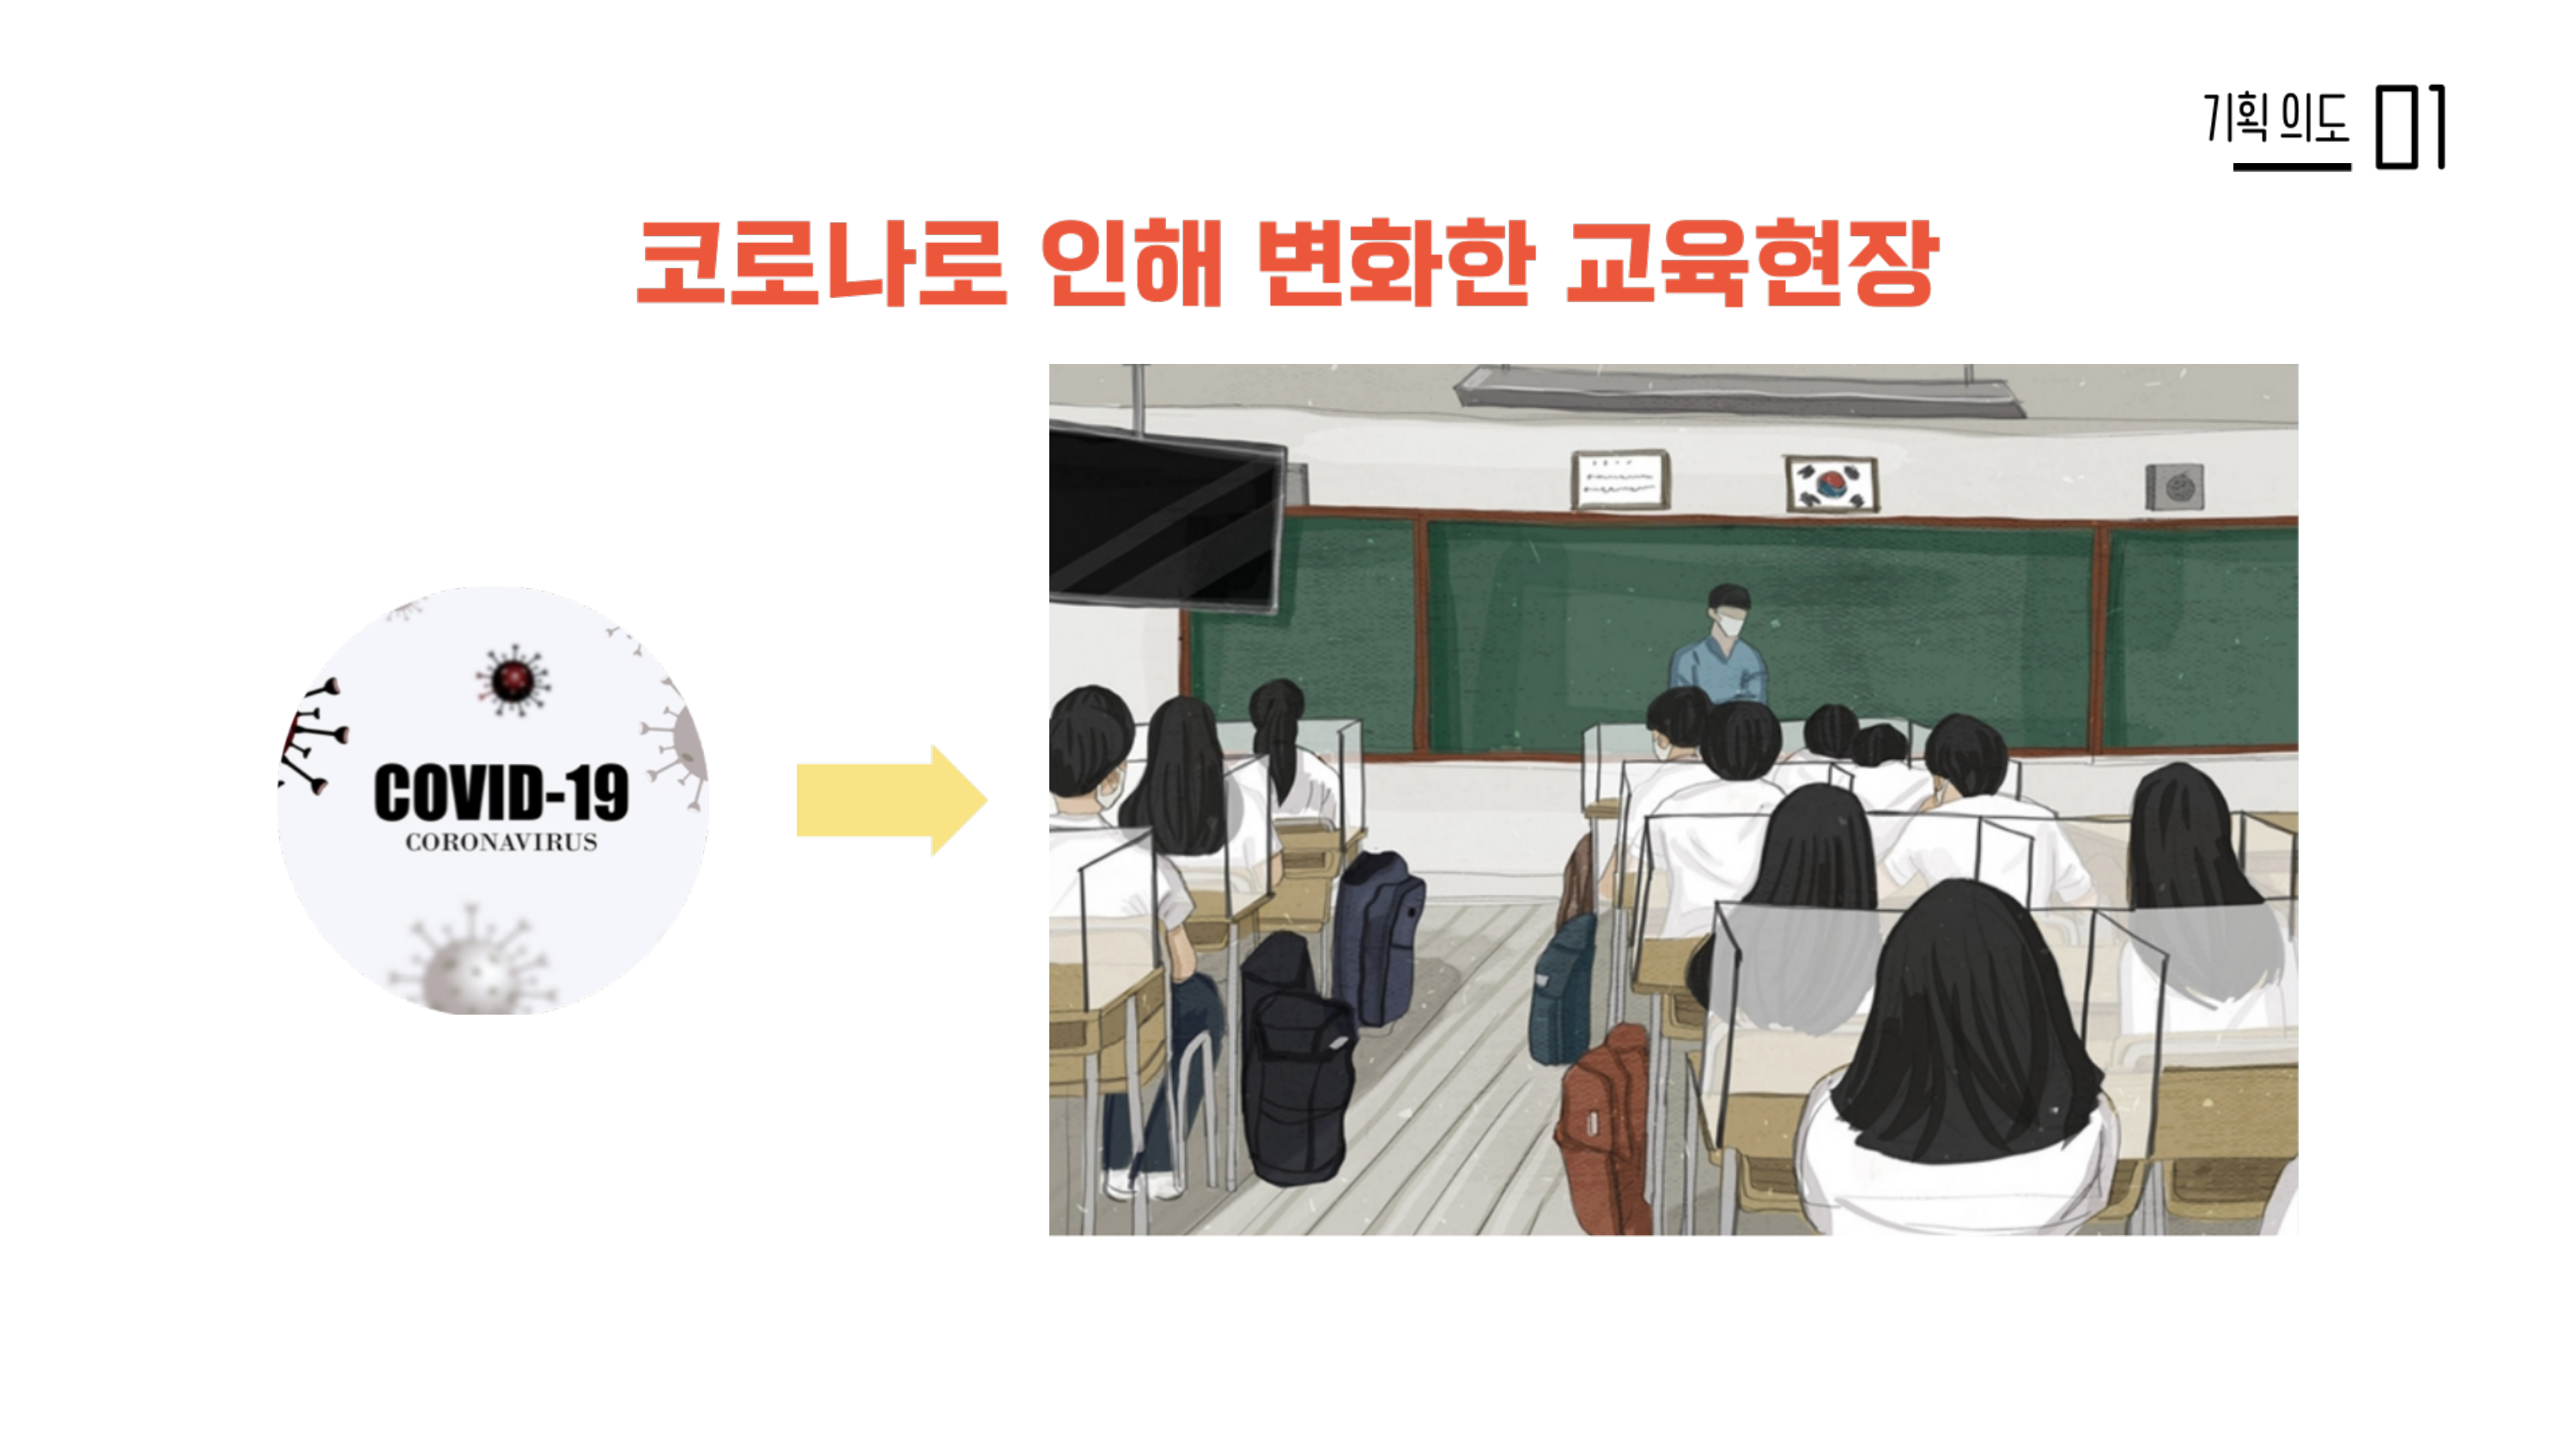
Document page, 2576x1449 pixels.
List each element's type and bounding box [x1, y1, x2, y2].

picture [543, 187, 1990, 350]
picture [1931, 29, 2508, 221]
text_box [276, 364, 2299, 1237]
